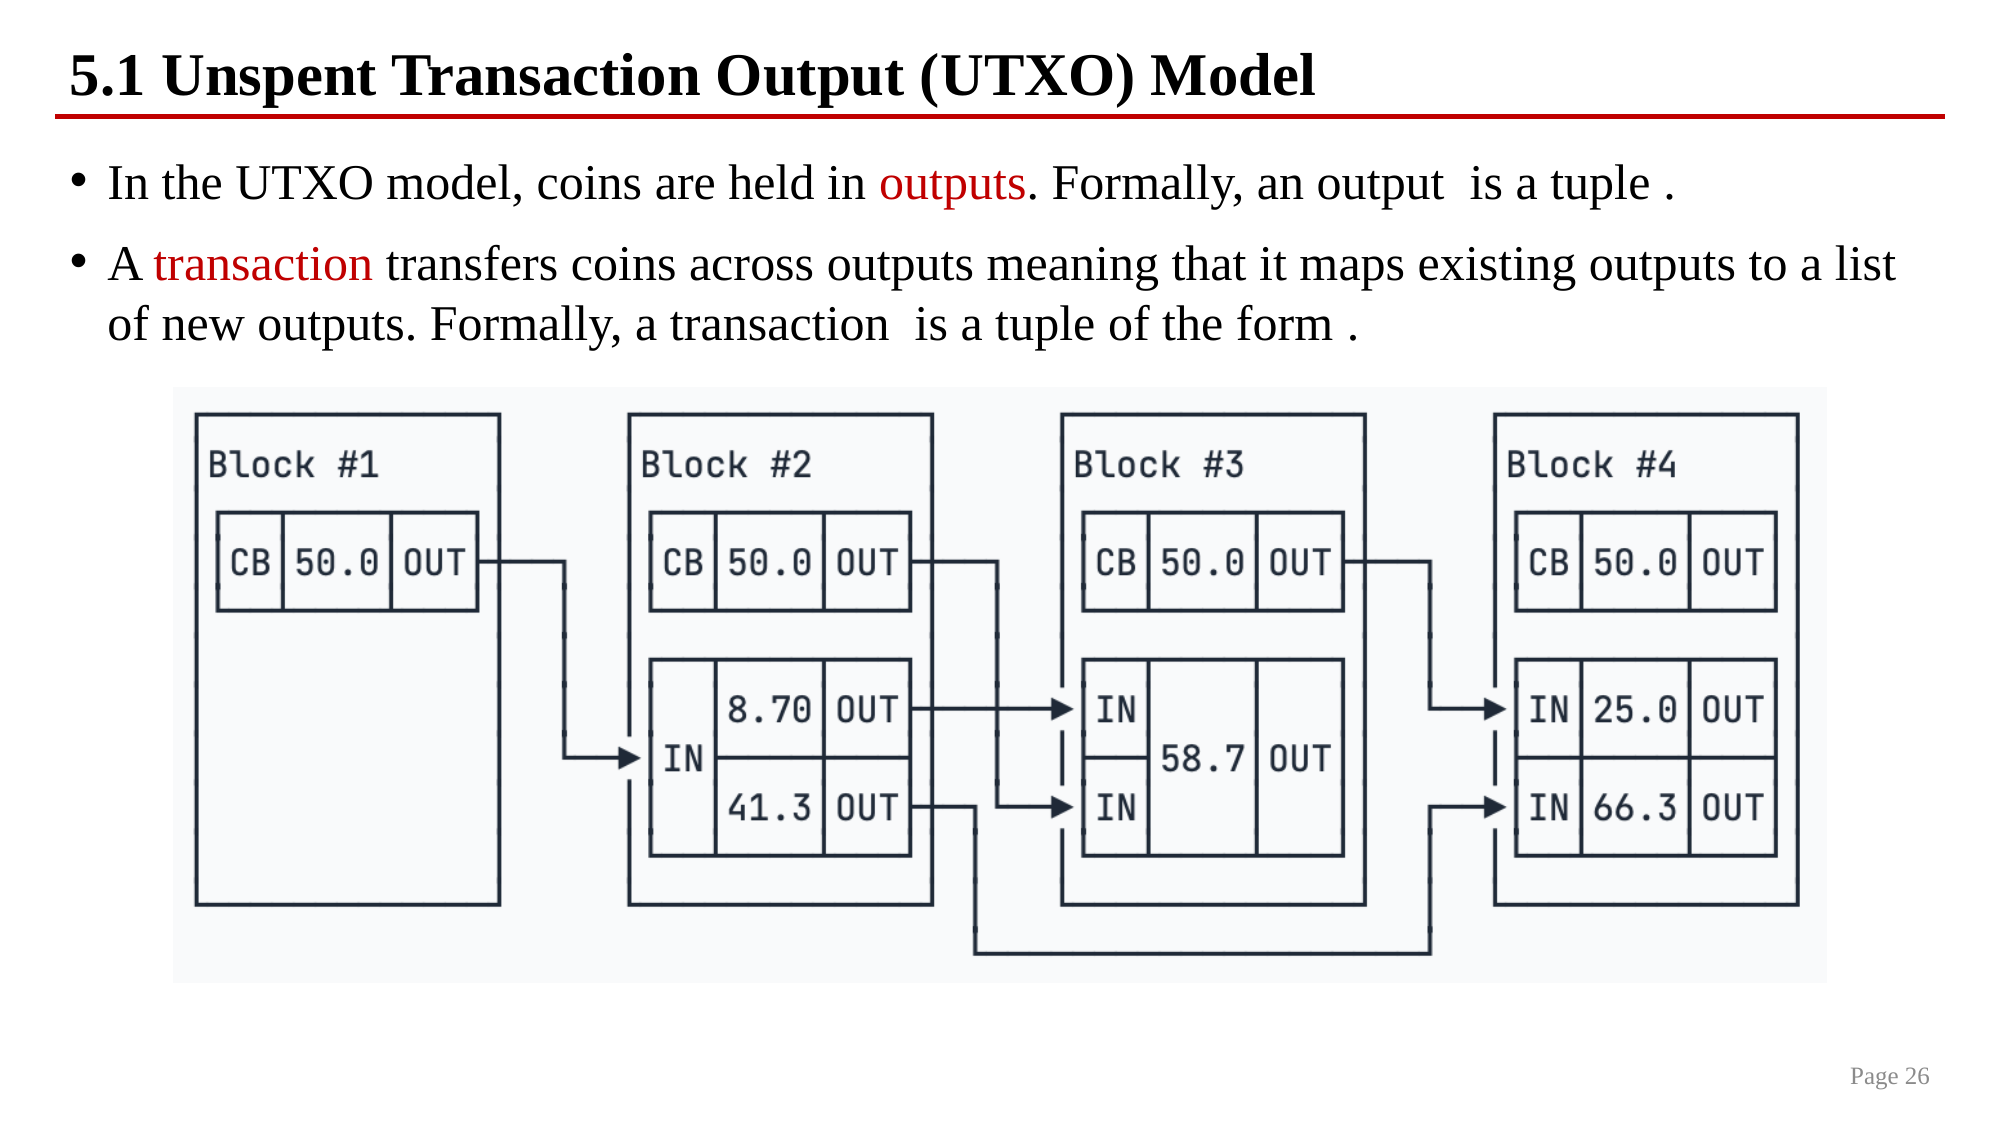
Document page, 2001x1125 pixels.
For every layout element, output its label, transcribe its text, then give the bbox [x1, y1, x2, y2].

picture [173, 387, 1827, 983]
slide_number Page 26 [1494, 1053, 1945, 1095]
title 5.1 Unspent Transaction Output (UTXO) Model [55, 26, 1945, 115]
